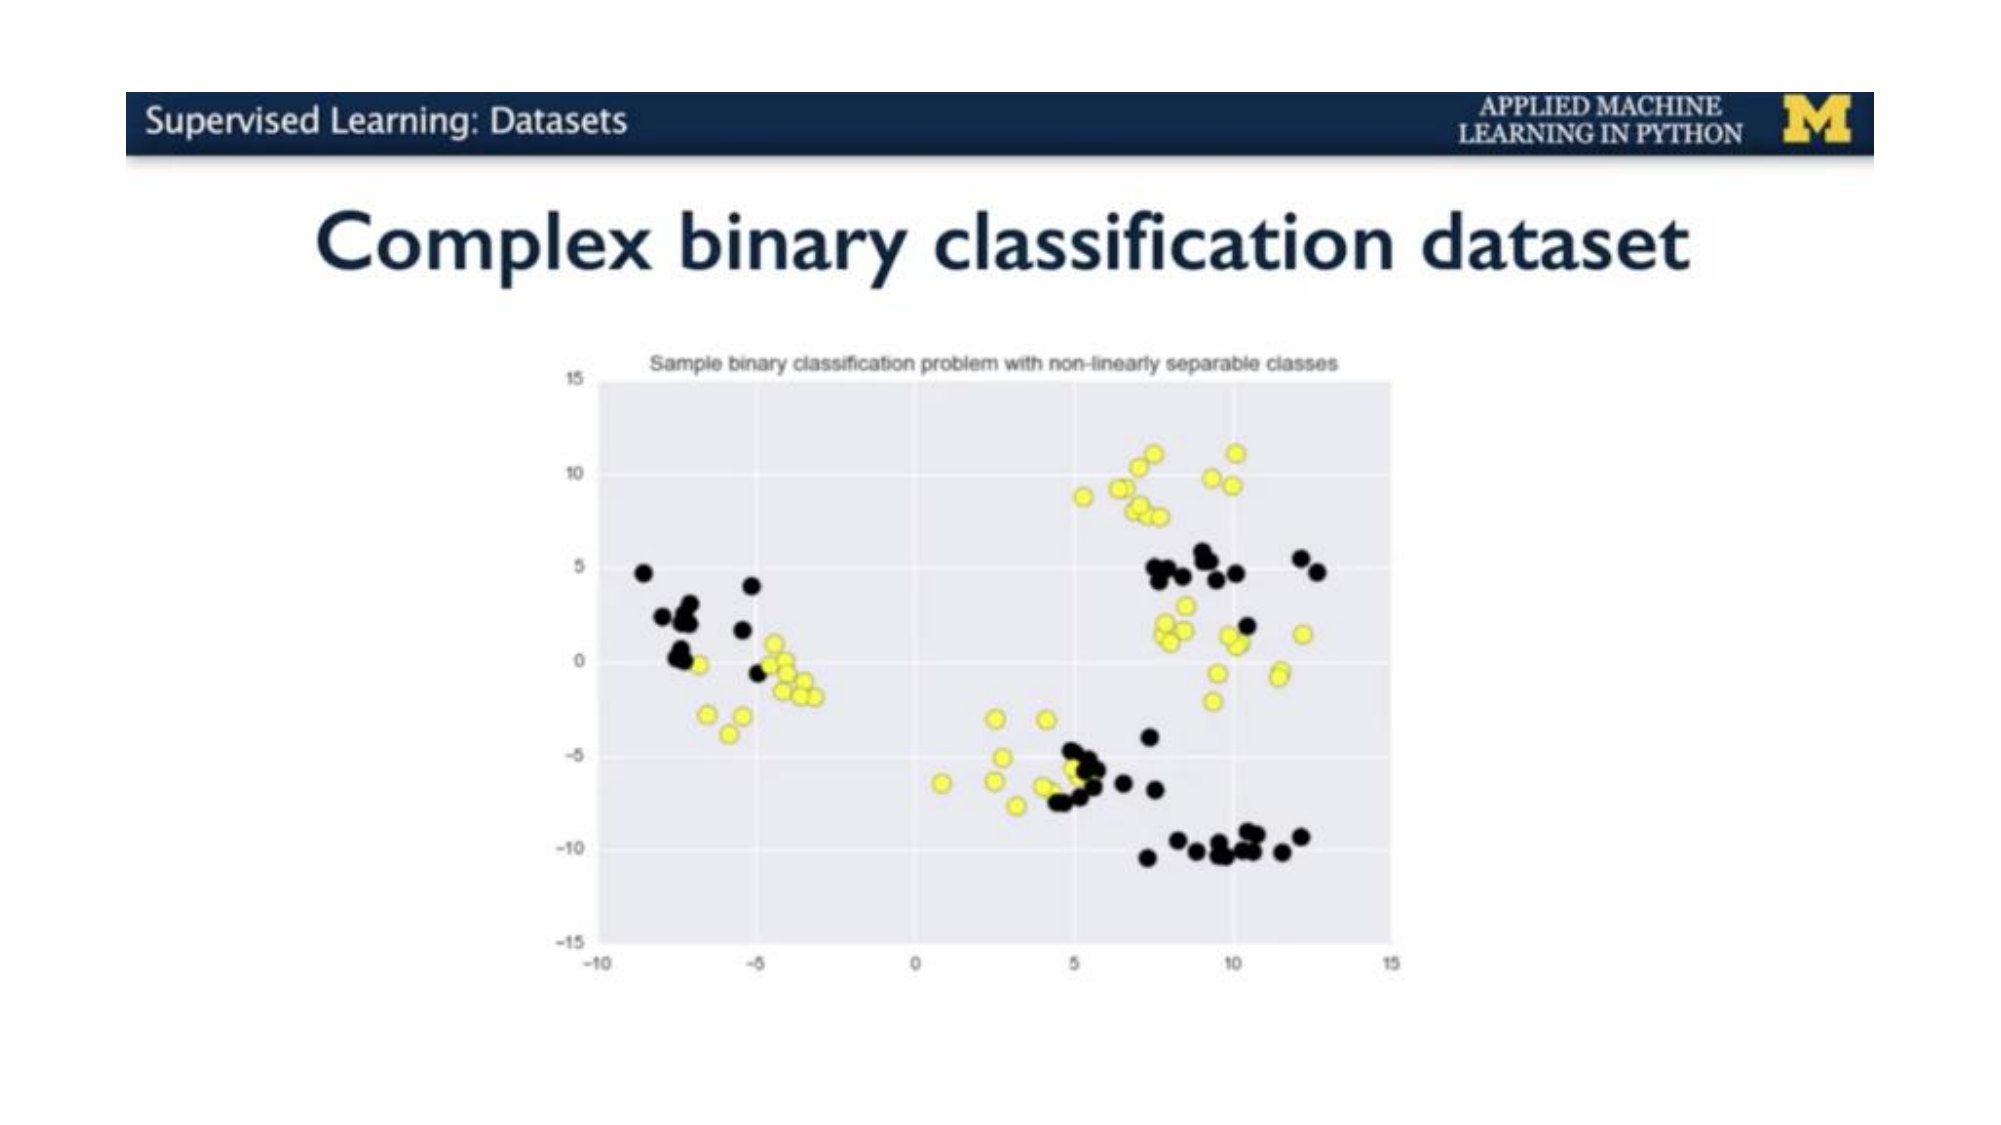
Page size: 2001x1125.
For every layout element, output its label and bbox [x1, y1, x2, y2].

picture [125, 92, 1874, 1033]
